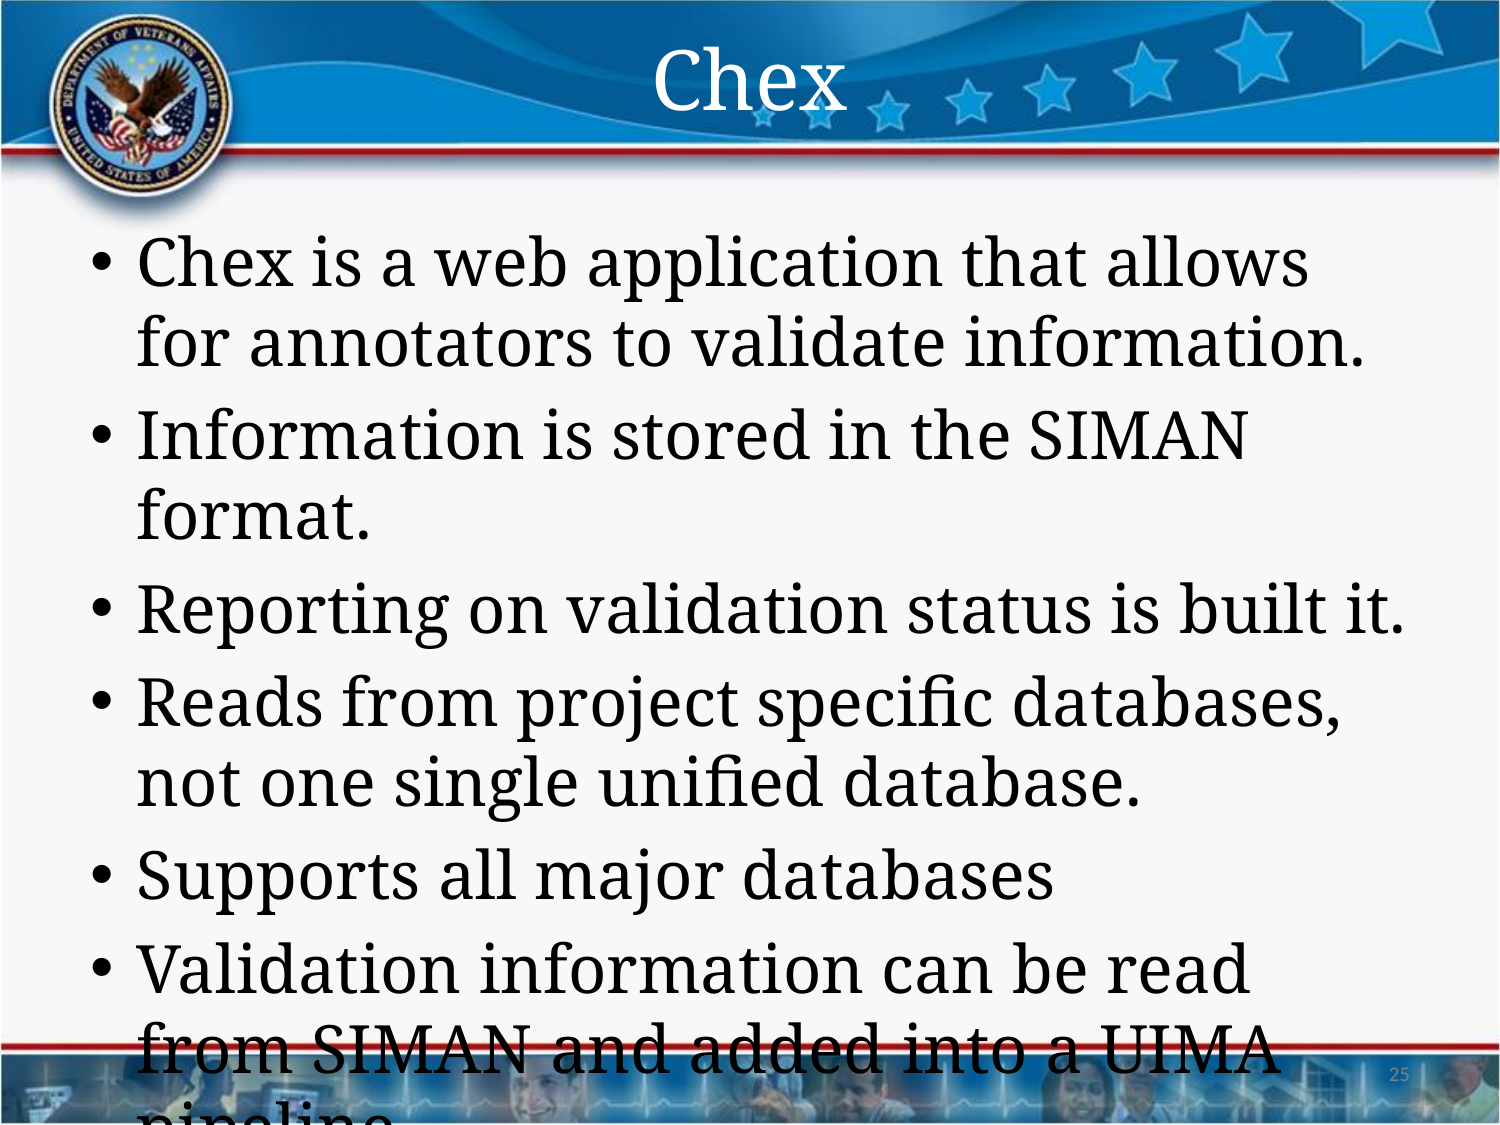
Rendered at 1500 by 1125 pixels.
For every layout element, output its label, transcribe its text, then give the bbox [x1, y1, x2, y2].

list Chex is a web application that allows for annotators to validate information. Information is stored in the SIMAN format. Reporting on validation status is built it. Reads from project specific databases, not one single unified database. Supports all major databases Validation information can be read from SIMAN and added into a UIMA pipeline. [74, 212, 1426, 1006]
title Chex [74, 24, 1426, 130]
slide_number 25 [1074, 1042, 1425, 1103]
picture [0, 0, 1500, 1125]
